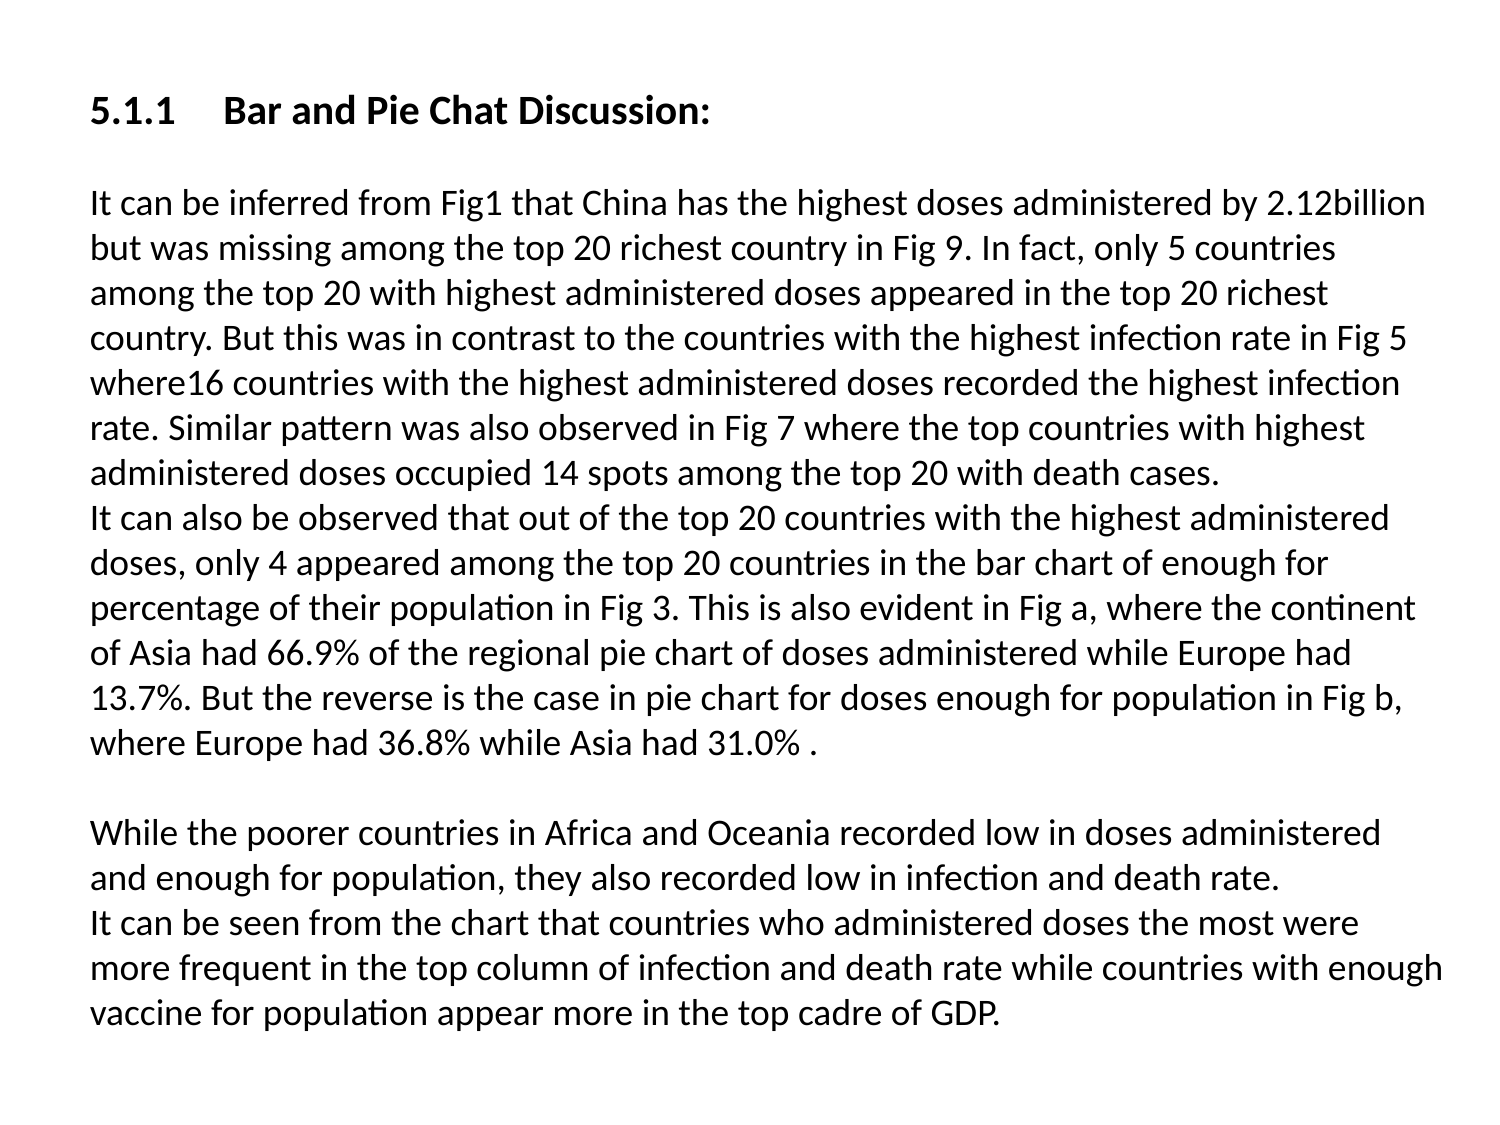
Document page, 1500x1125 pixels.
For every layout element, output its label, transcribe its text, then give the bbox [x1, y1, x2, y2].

text_box 5.1.1 Bar and Pie Chat Discussion: It can be inferred from Fig1 that China has the highest doses administered by 2.12billion but was missing among the top 20 richest country in Fig 9. In fact, only 5 countries among the top 20 with highest administered doses appeared in the top 20 richest country. But this was in contrast to the countries with the highest infection rate in Fig 5 where16 countries with the highest administered doses recorded the highest infection rate. Similar pattern was also observed in Fig 7 where the top countries with highest administered doses occupied 14 spots among the top 20 with death cases. It can also be observed that out of the top 20 countries with the highest administered doses, only 4 appeared among the top 20 countries in the bar chart of enough for percentage of their population in Fig 3. This is also evident in Fig a, where the continent of Asia had 66.9% of the regional pie chart of doses administered while Europe had 13.7%. But the reverse is the case in pie chart for doses enough for population in Fig b, where Europe had 36.8% while Asia had 31.0% . While the poorer countries in Africa and Oceania recorded low in doses administered and enough for population, they also recorded low in infection and death rate. It can be seen from the chart that countries who administered doses the most were more frequent in the top column of infection and death rate while countries with enough vaccine for population appear more in the top cadre of GDP. [75, 75, 1463, 1085]
